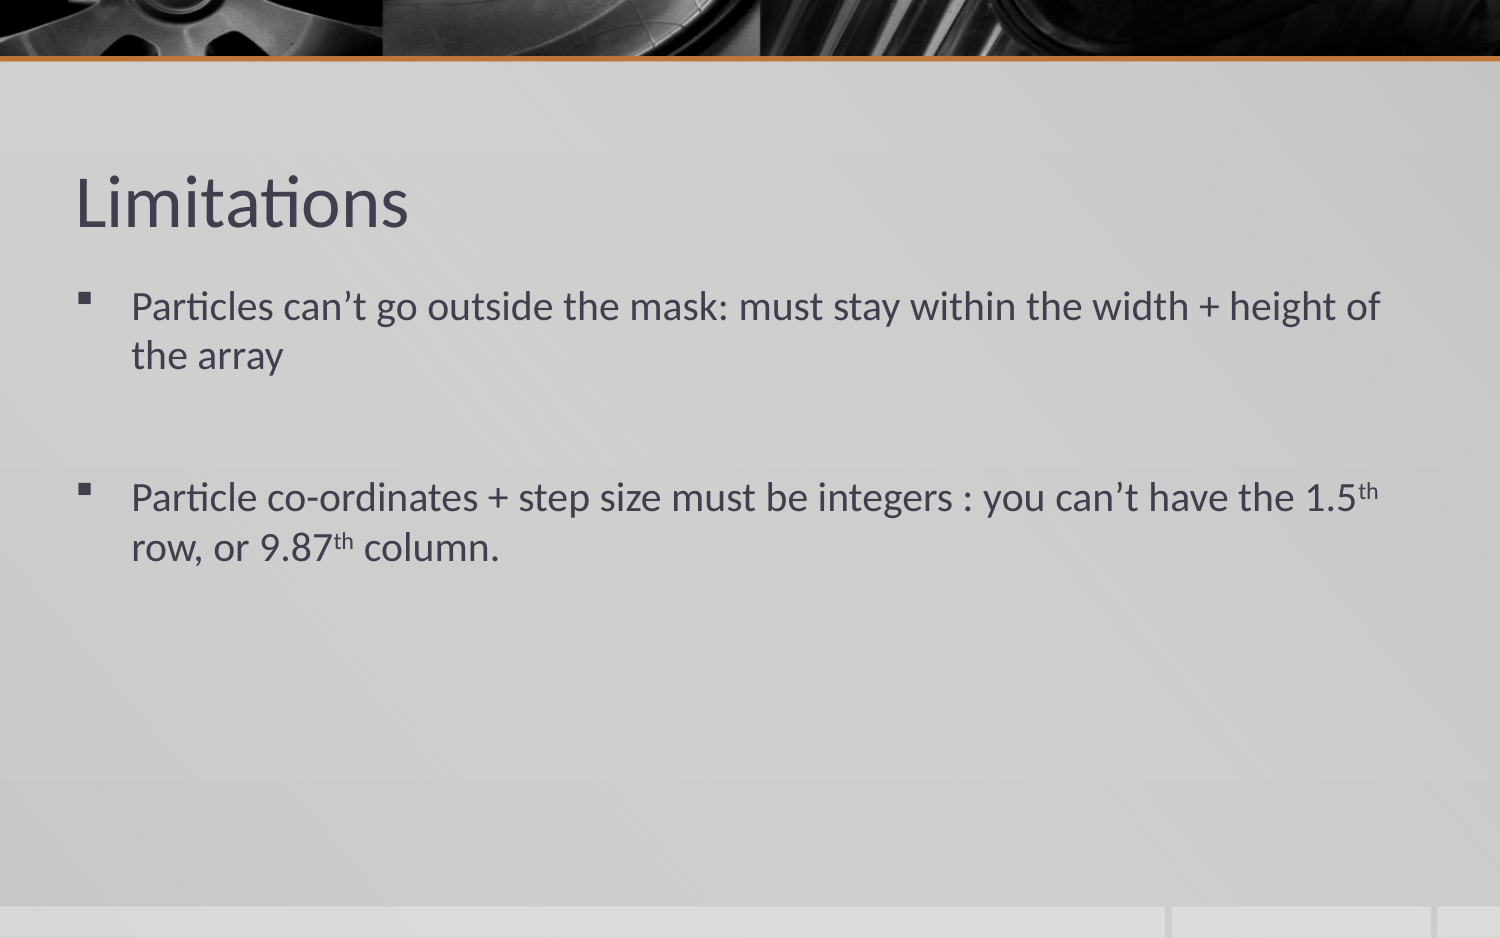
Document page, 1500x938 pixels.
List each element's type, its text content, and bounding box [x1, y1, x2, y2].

list Particles can’t go outside the mask: must stay within the width + height of the array Particle co-ordinates + step size must be integers : you can’t have the 1.5th row, or 9.87th column. [75, 270, 1425, 838]
picture [0, 0, 1500, 56]
title Limitations [75, 135, 1425, 261]
